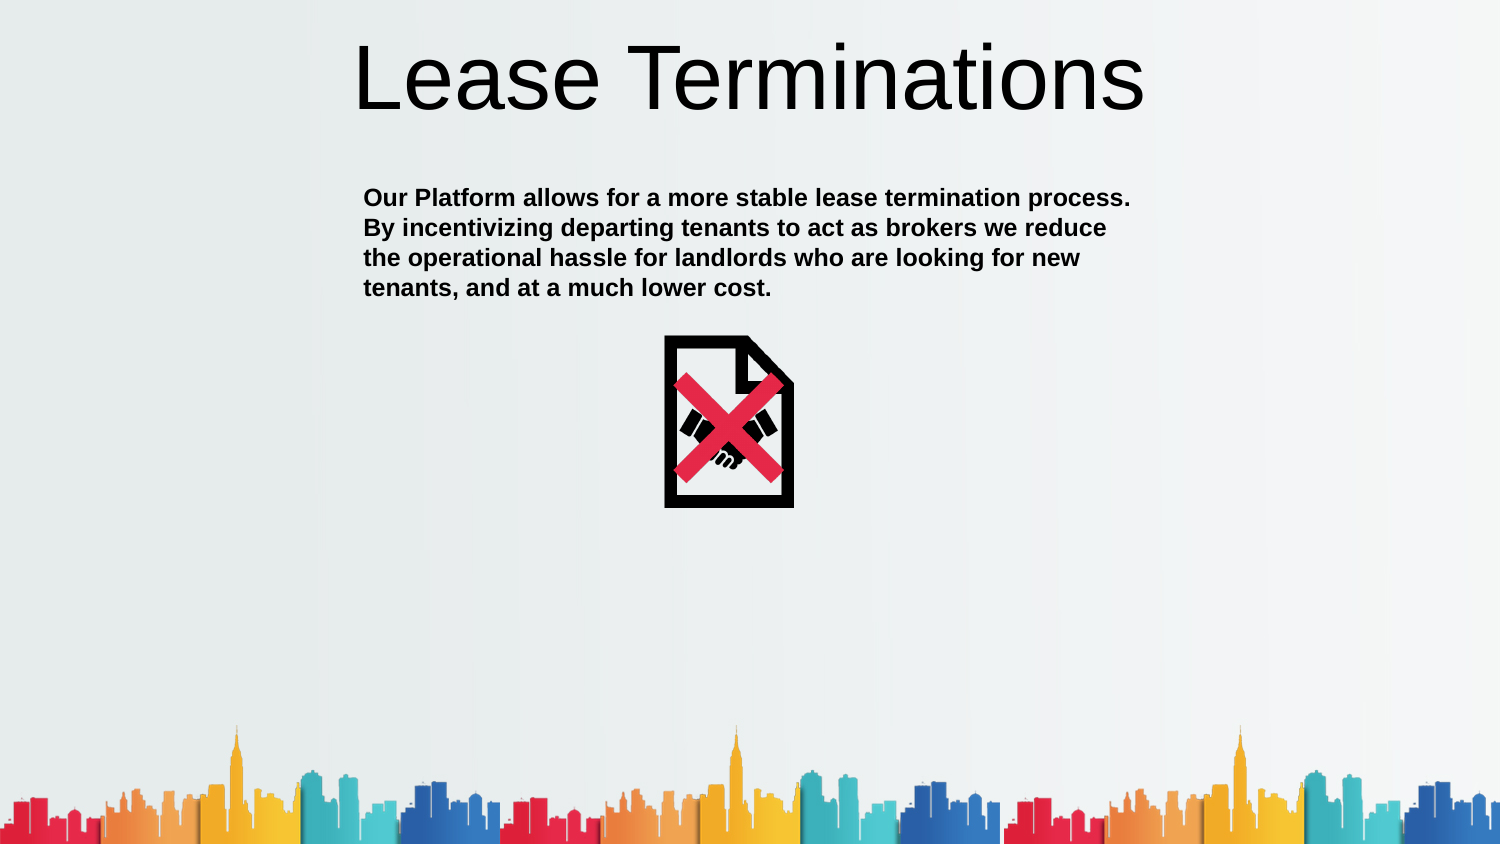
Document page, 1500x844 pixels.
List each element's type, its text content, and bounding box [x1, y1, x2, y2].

title Lease Terminations [0, 0, 1500, 145]
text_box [629, 318, 830, 525]
text_box Our Platform allows for a more stable lease termination process. By incentivizing departing tenants to act as brokers we reduce the operational hassle for landlords who are looking for new tenants, and at a much lower cost. [348, 173, 1152, 310]
picture [0, 145, 1500, 844]
